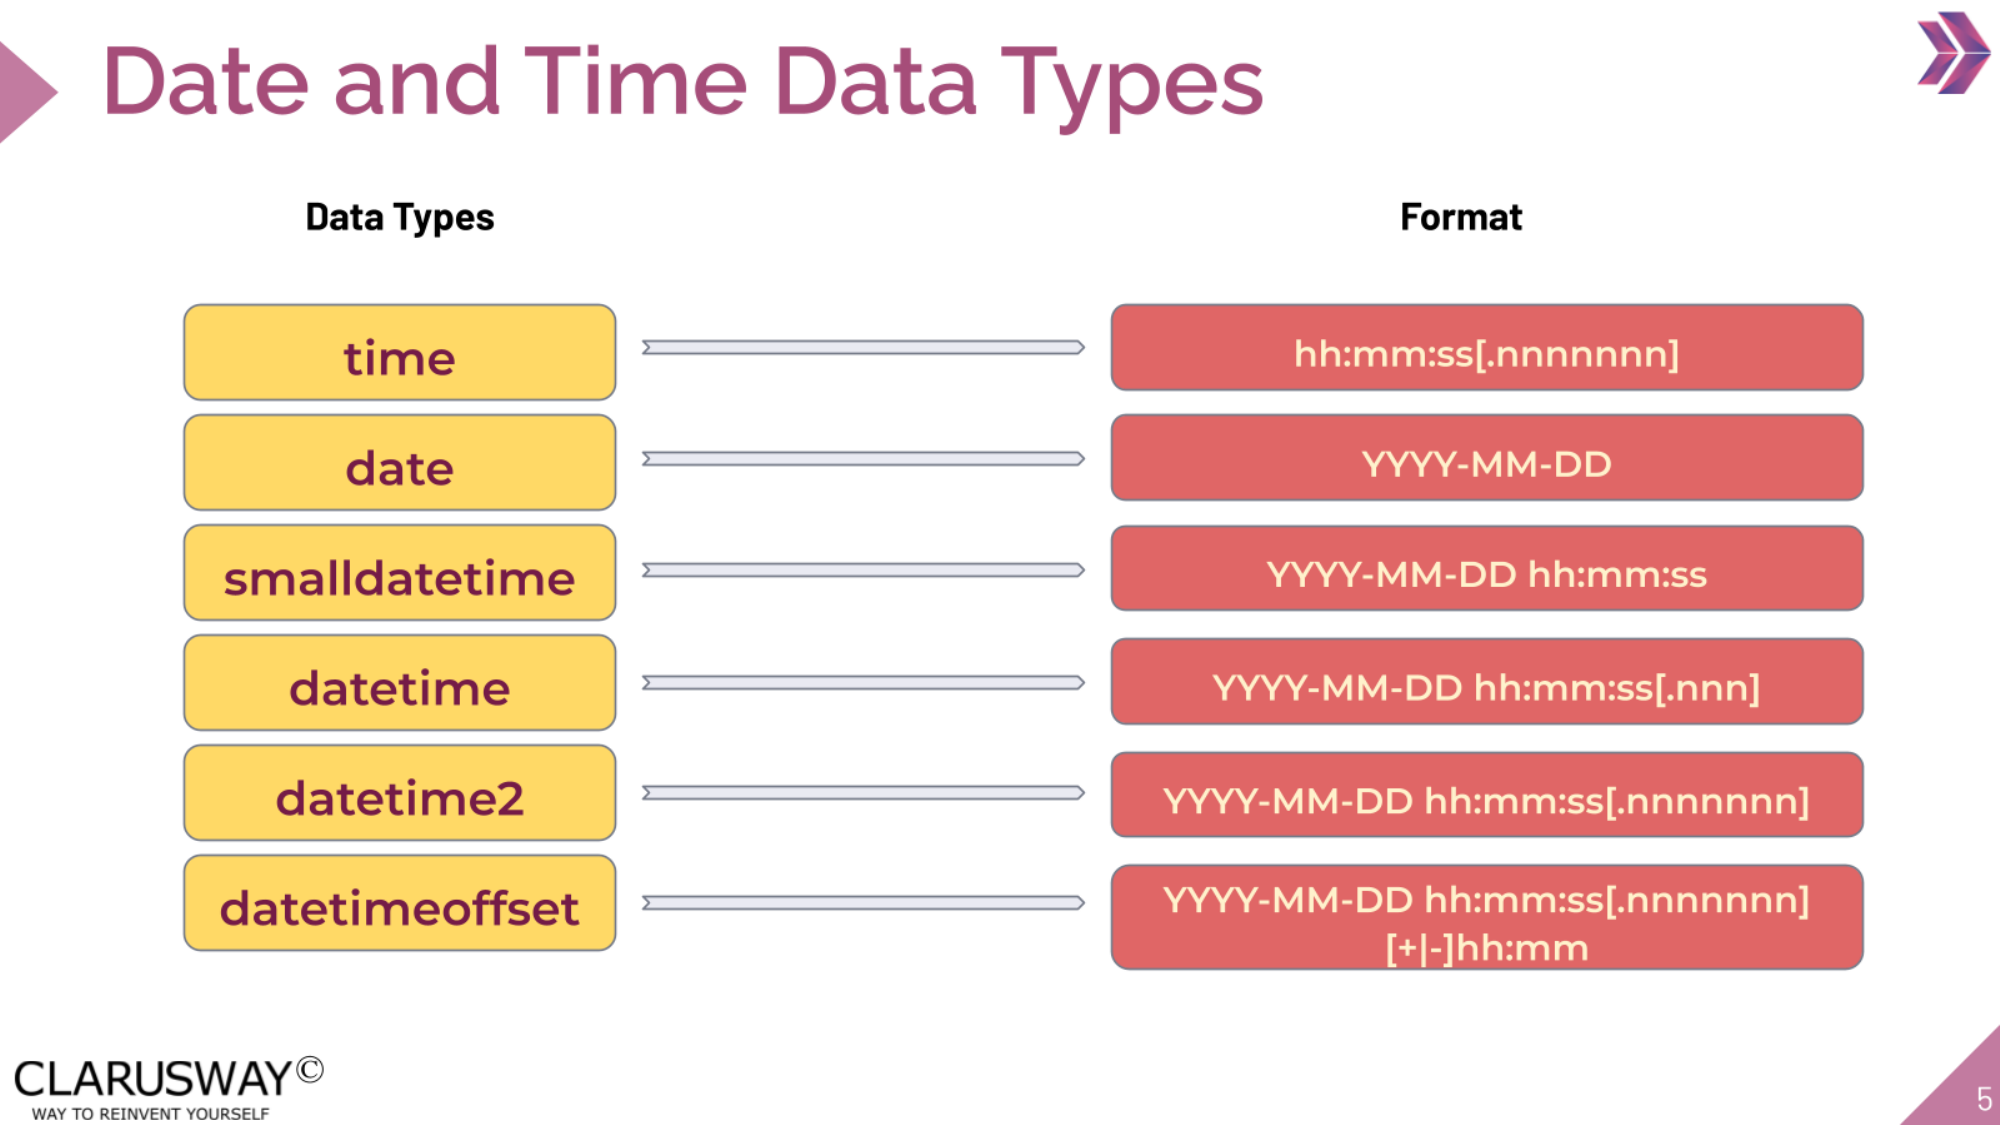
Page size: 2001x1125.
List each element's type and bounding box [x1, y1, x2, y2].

list [0, 0, 2000, 1125]
